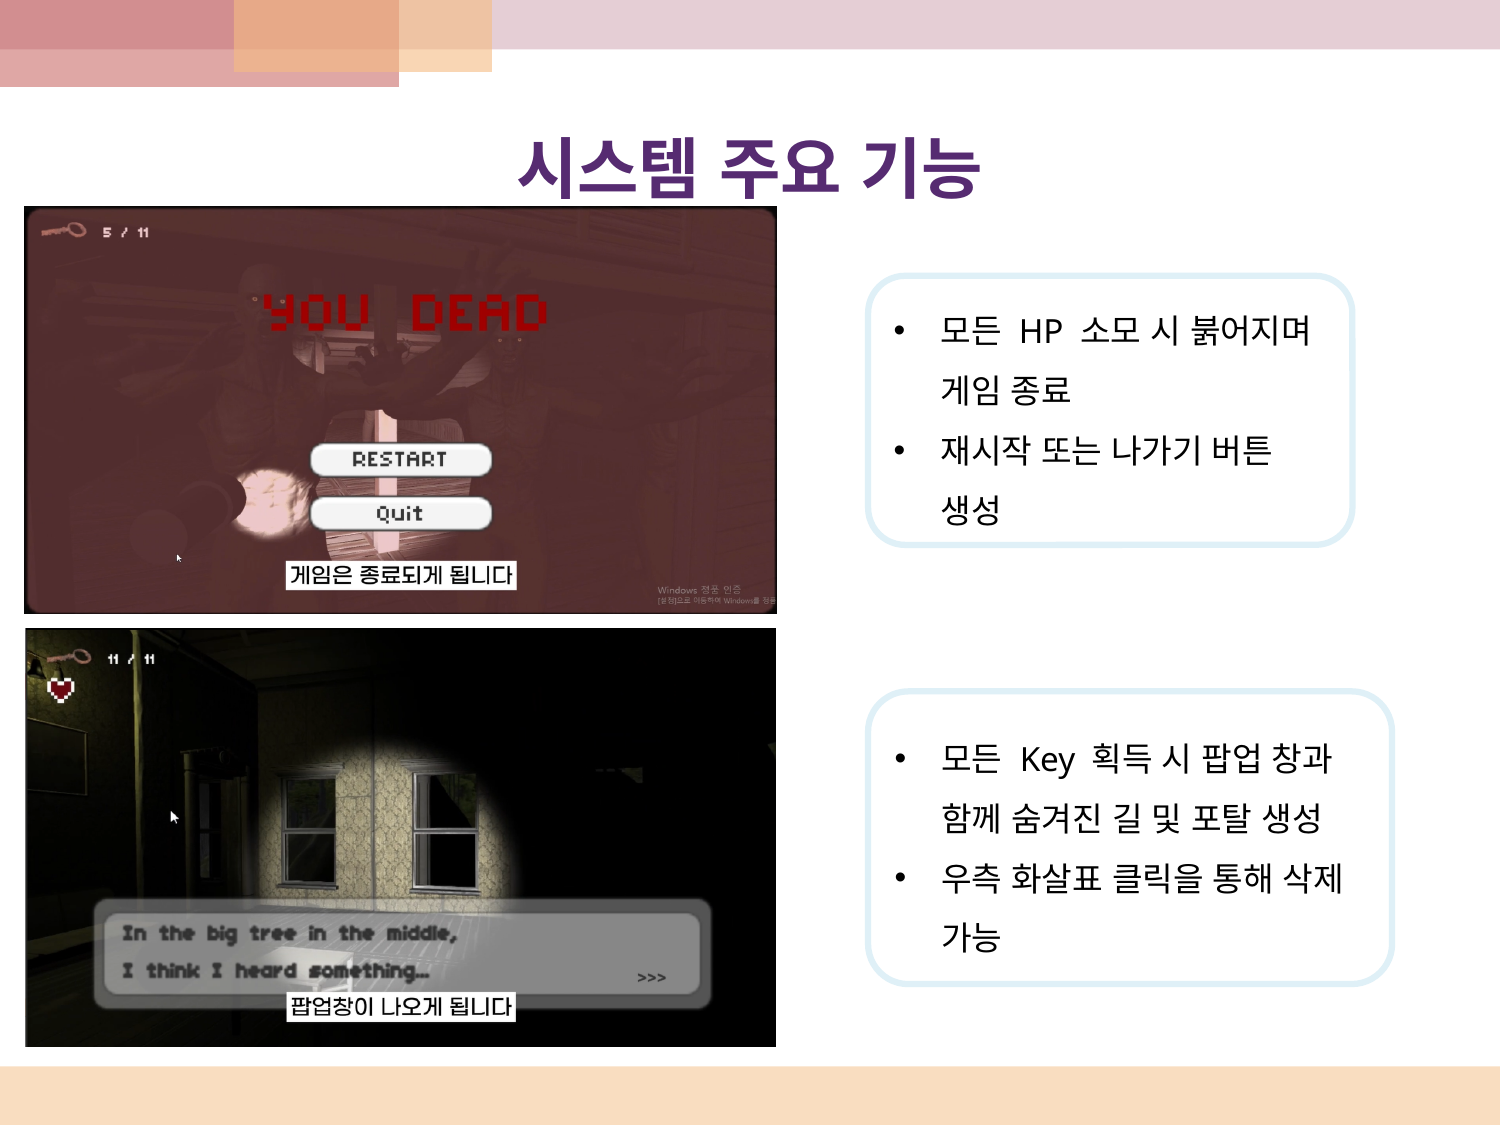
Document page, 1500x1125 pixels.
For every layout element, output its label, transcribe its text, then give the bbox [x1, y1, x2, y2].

text_box 모든 Key 획득 시 팝업 창과 함께 숨겨진 길 및 포탈 생성 우측 화살표 클릭을 통해 삭제 가능 [868, 691, 1393, 985]
picture [25, 628, 776, 1047]
text_box 모든 HP 소모 시 붉어지며 게임 종료 재시작 또는 나가기 버튼 생성 [868, 275, 1353, 545]
picture [24, 206, 777, 615]
title 시스템 주요 기능 [75, 88, 1425, 246]
